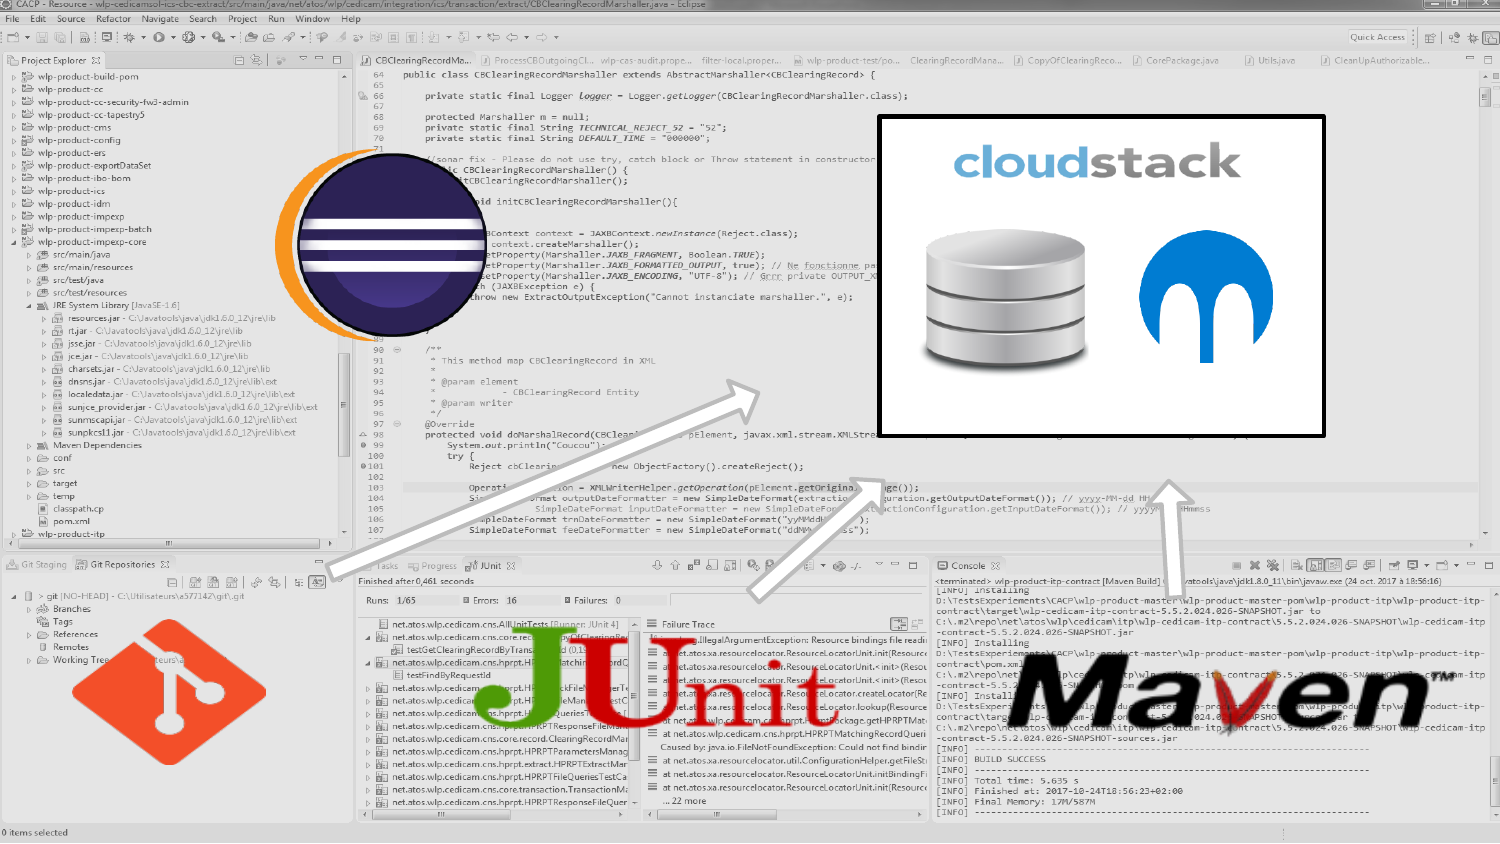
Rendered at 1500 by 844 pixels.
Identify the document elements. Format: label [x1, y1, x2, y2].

text_box [879, 116, 1324, 437]
picture [0, 0, 1500, 844]
